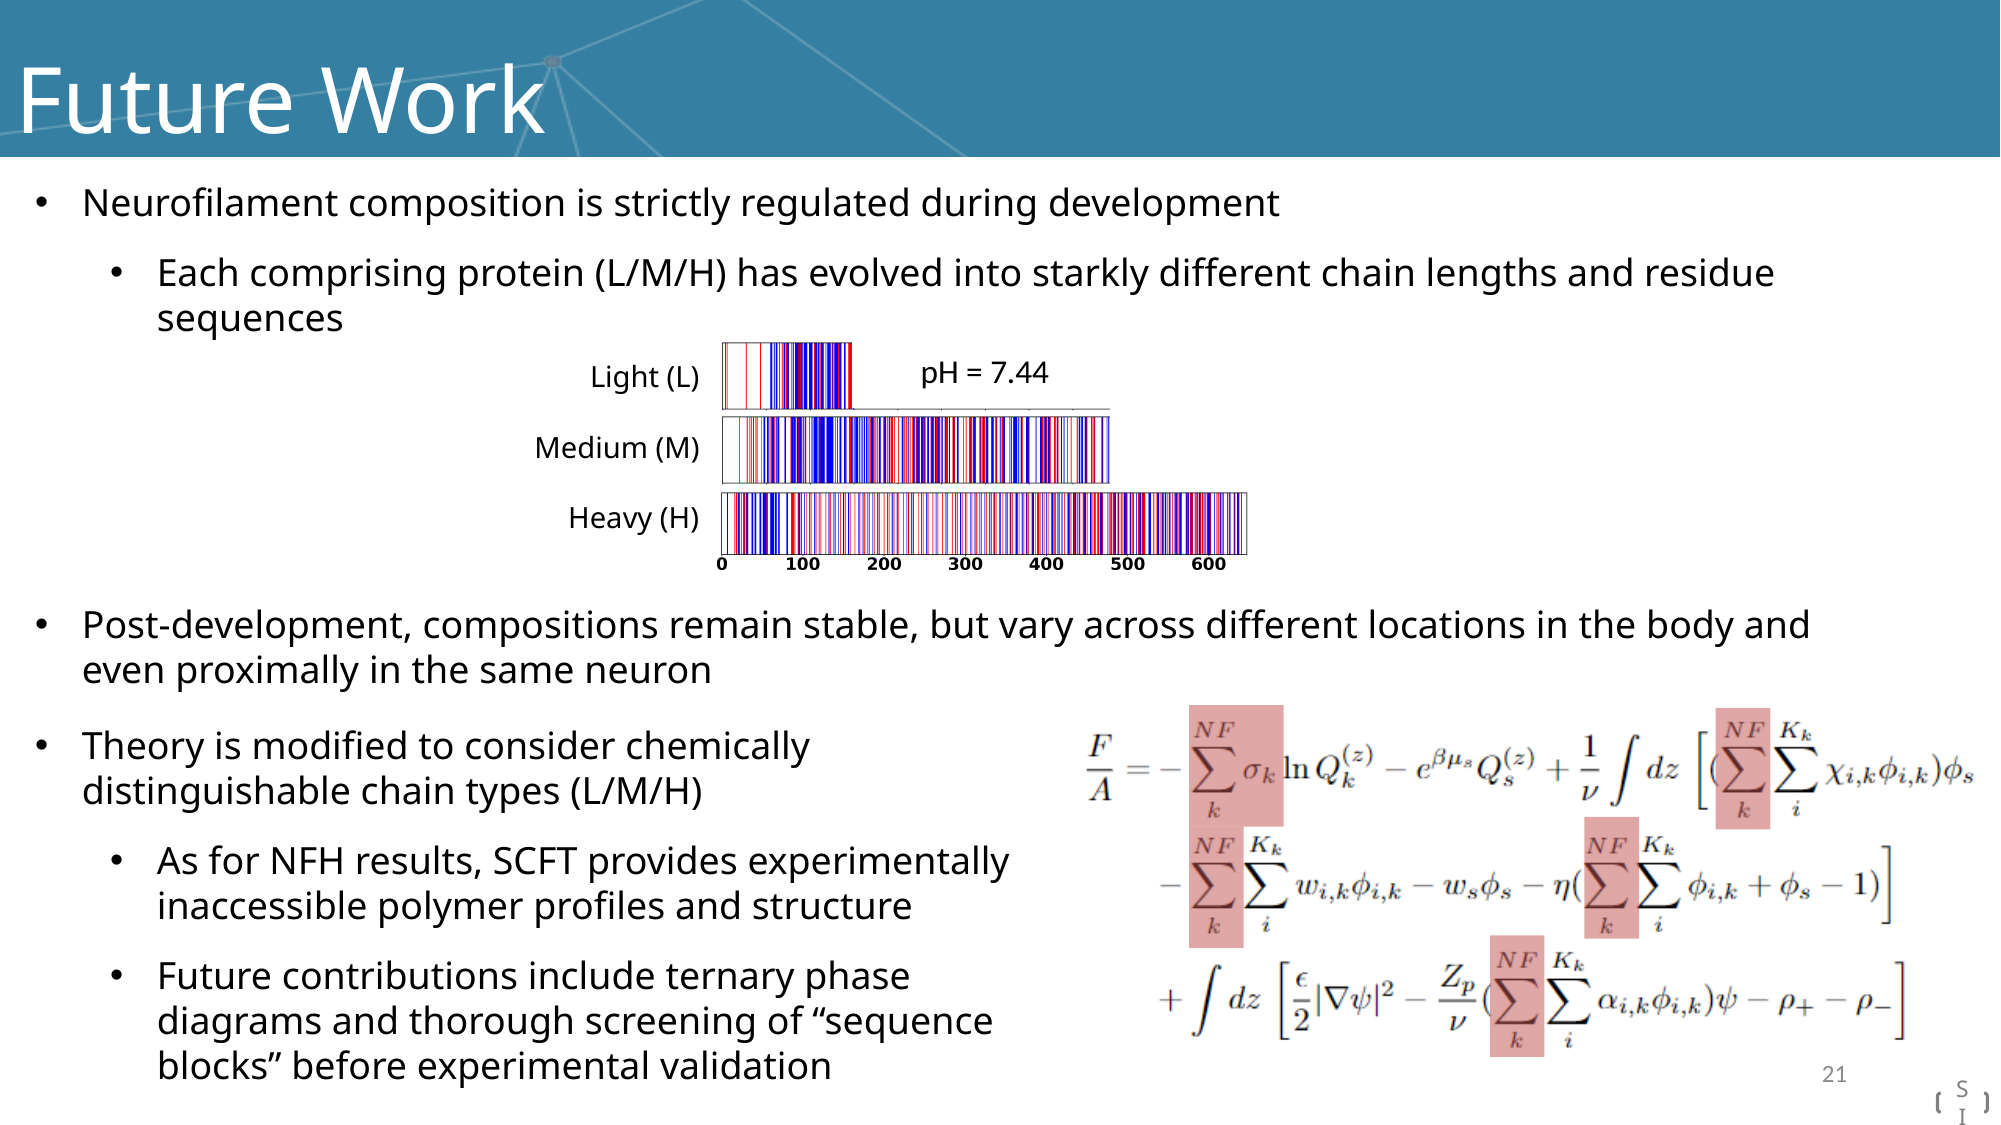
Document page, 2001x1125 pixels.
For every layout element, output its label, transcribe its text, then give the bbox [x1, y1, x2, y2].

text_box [1048, 704, 1980, 1057]
title Future Work [0, 22, 1725, 154]
text_box Theory is modified to consider chemically distinguishable chain types (L/M/H) As for NFH results, SCFT provides experimentally inaccessible polymer profiles and structure Future contributions include ternary phase diagrams and thorough screening of “sequence blocks” before experimental validation [20, 714, 1075, 1095]
text_box Neurofilament composition is strictly regulated during development Each comprising protein (L/M/H) has evolved into starkly different chain lengths and residue sequences [20, 171, 1806, 347]
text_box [506, 333, 1261, 575]
text_box Post-development, compositions remain stable, but vary across different locations in the body and even proximally in the same neuron [20, 593, 1838, 699]
slide_number 21 [1412, 1057, 1863, 1103]
